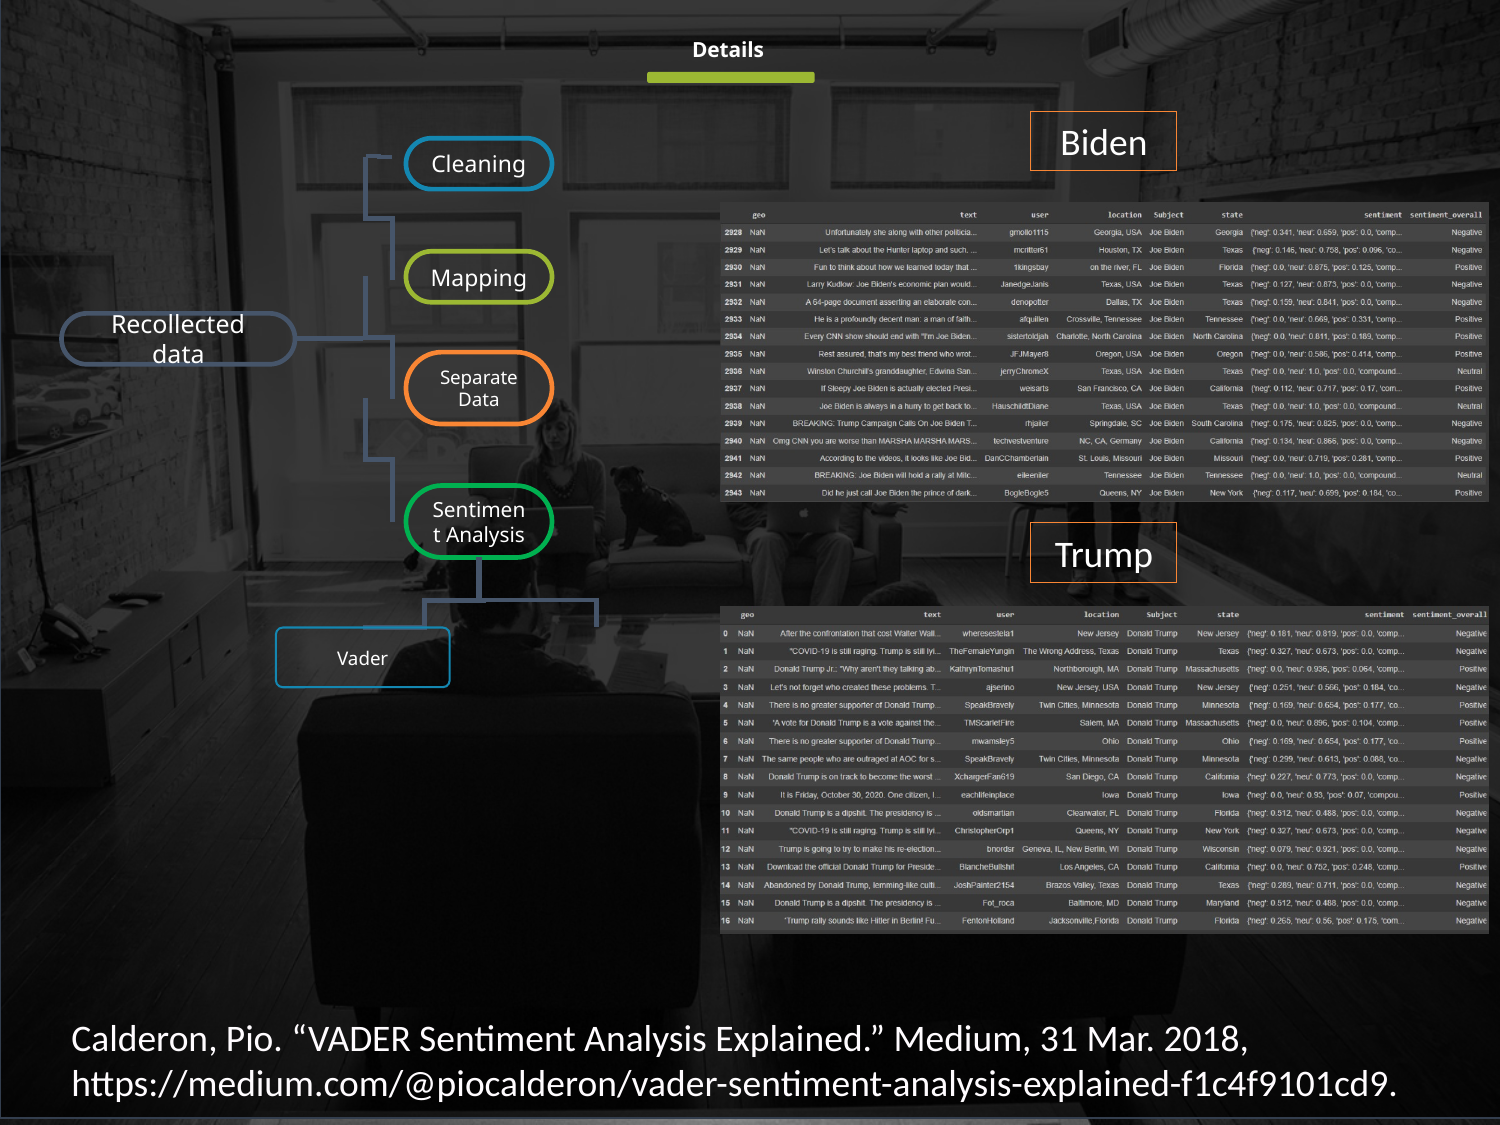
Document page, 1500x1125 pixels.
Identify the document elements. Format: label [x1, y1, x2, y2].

picture [0, 0, 1500, 1125]
text_box [61, 156, 393, 522]
text_box [720, 111, 1489, 502]
text_box [465, 496, 494, 731]
text_box [720, 522, 1489, 934]
